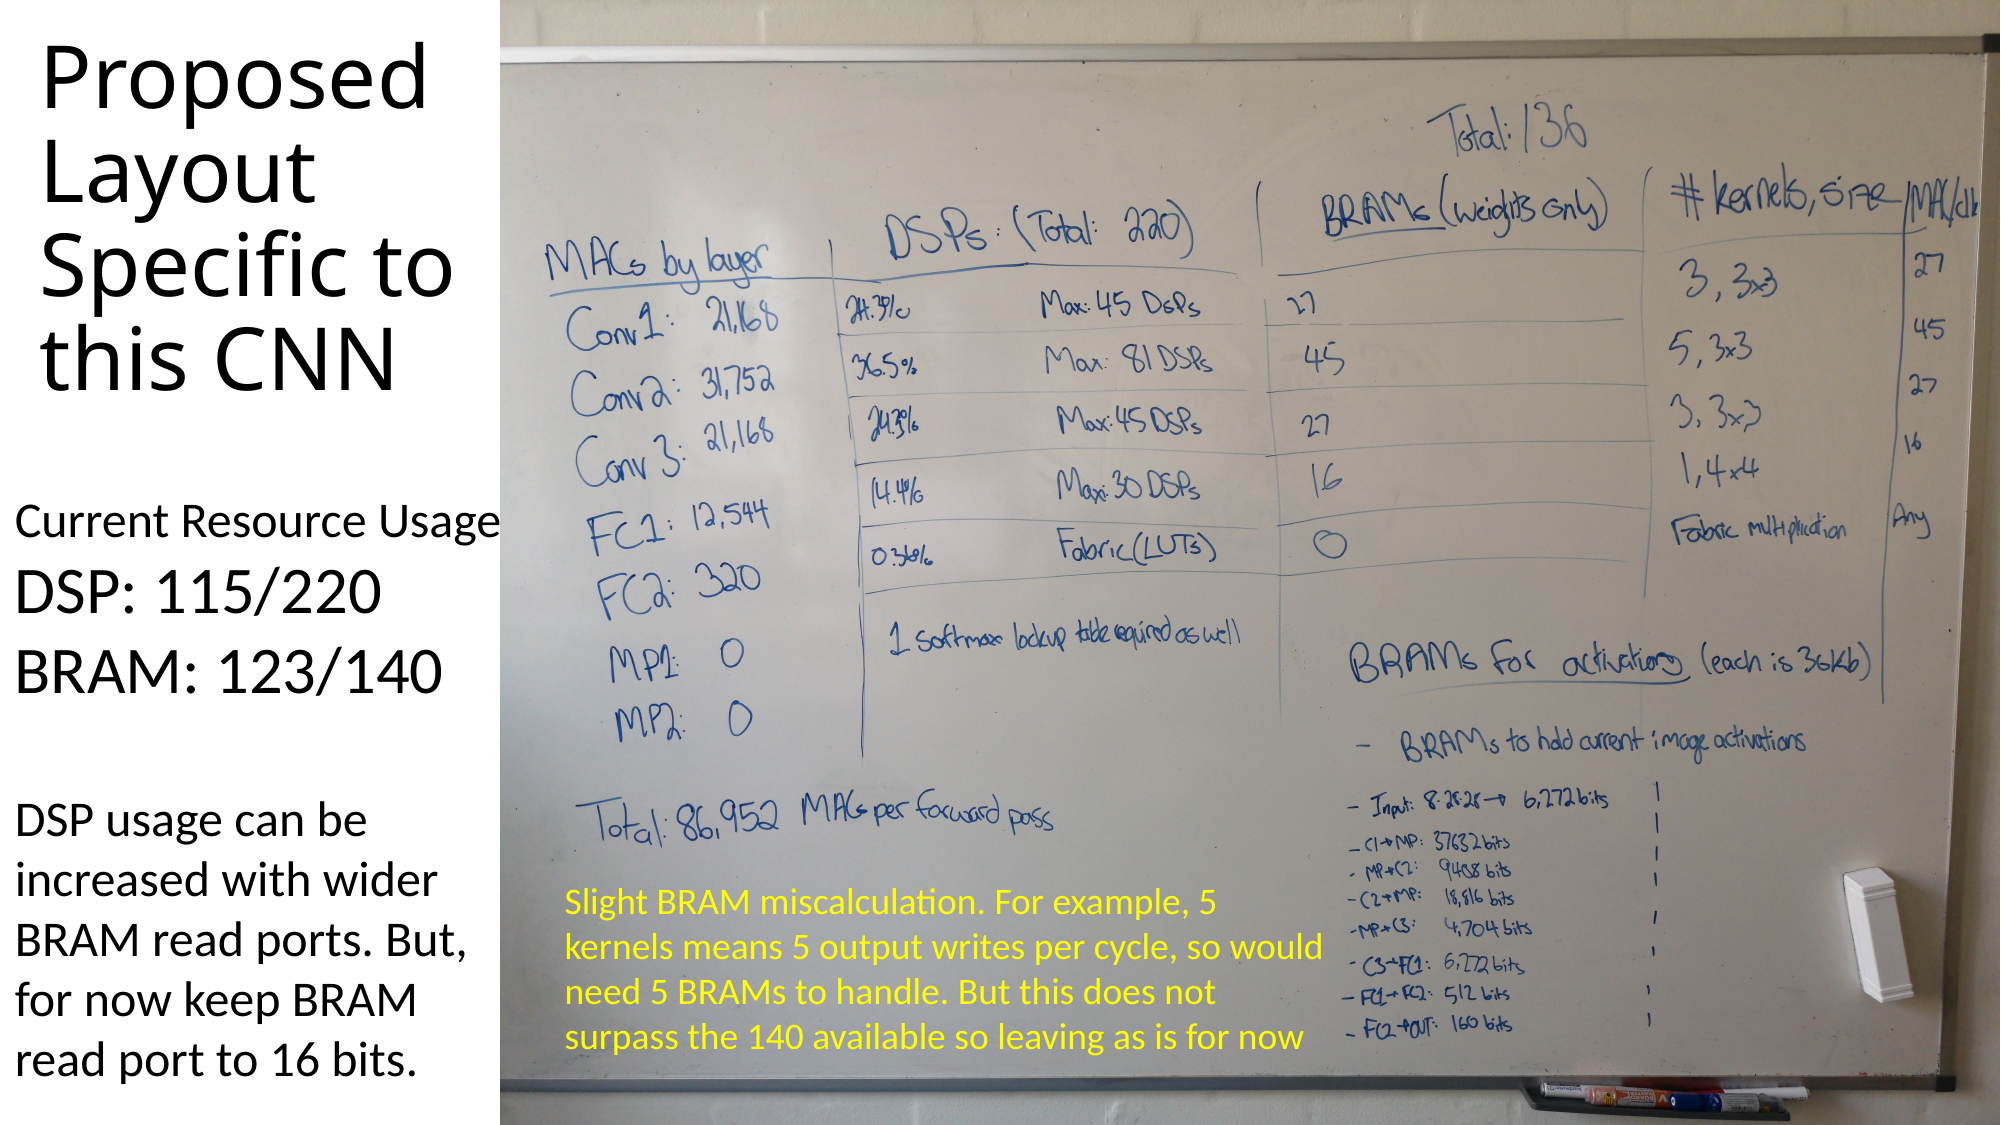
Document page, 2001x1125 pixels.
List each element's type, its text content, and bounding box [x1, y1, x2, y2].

text_box Current Resource Usage DSP: 115/220 BRAM: 123/140 DSP usage can be increased with wider BRAM read ports. But, for now keep BRAM read port to 16 bits. [0, 479, 499, 1095]
picture [499, 0, 2000, 1125]
title Proposed Layout Specific to this CNN [24, 0, 475, 456]
